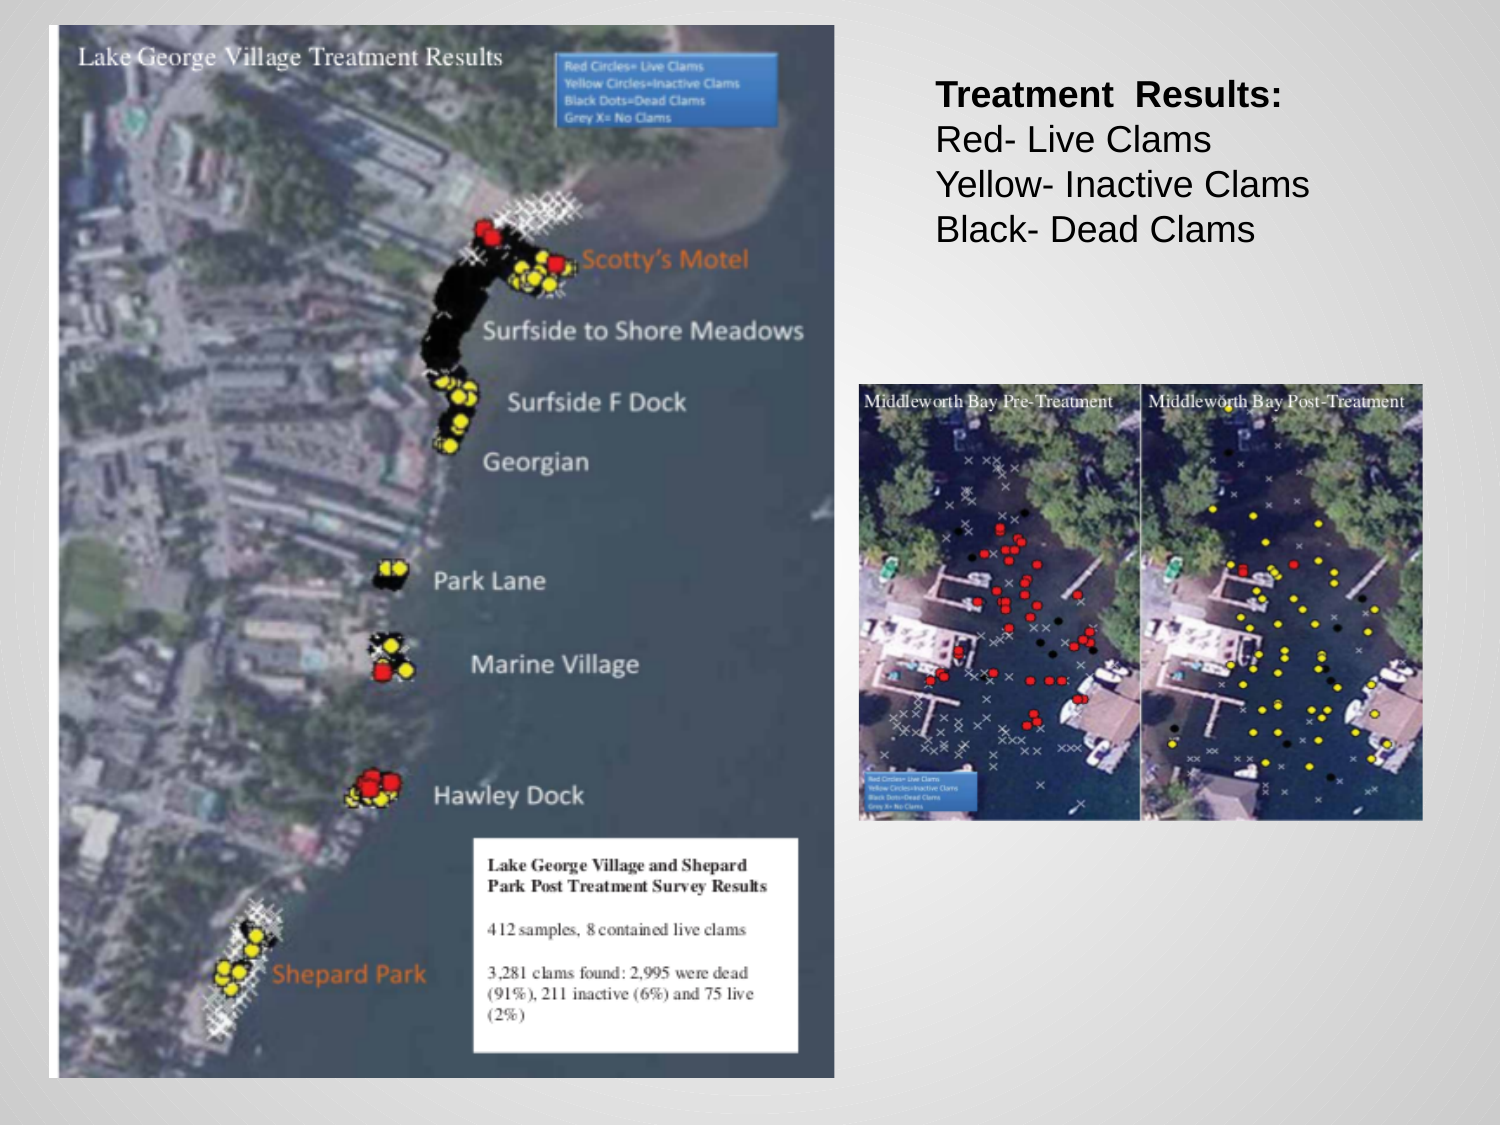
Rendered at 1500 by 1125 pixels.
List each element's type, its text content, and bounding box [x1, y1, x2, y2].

text_box Treatment Results: Red- Live Clams Yellow- Inactive Clams Black- Dead Clams [920, 54, 1393, 310]
text_box [858, 384, 1423, 821]
text_box [49, 25, 835, 1078]
